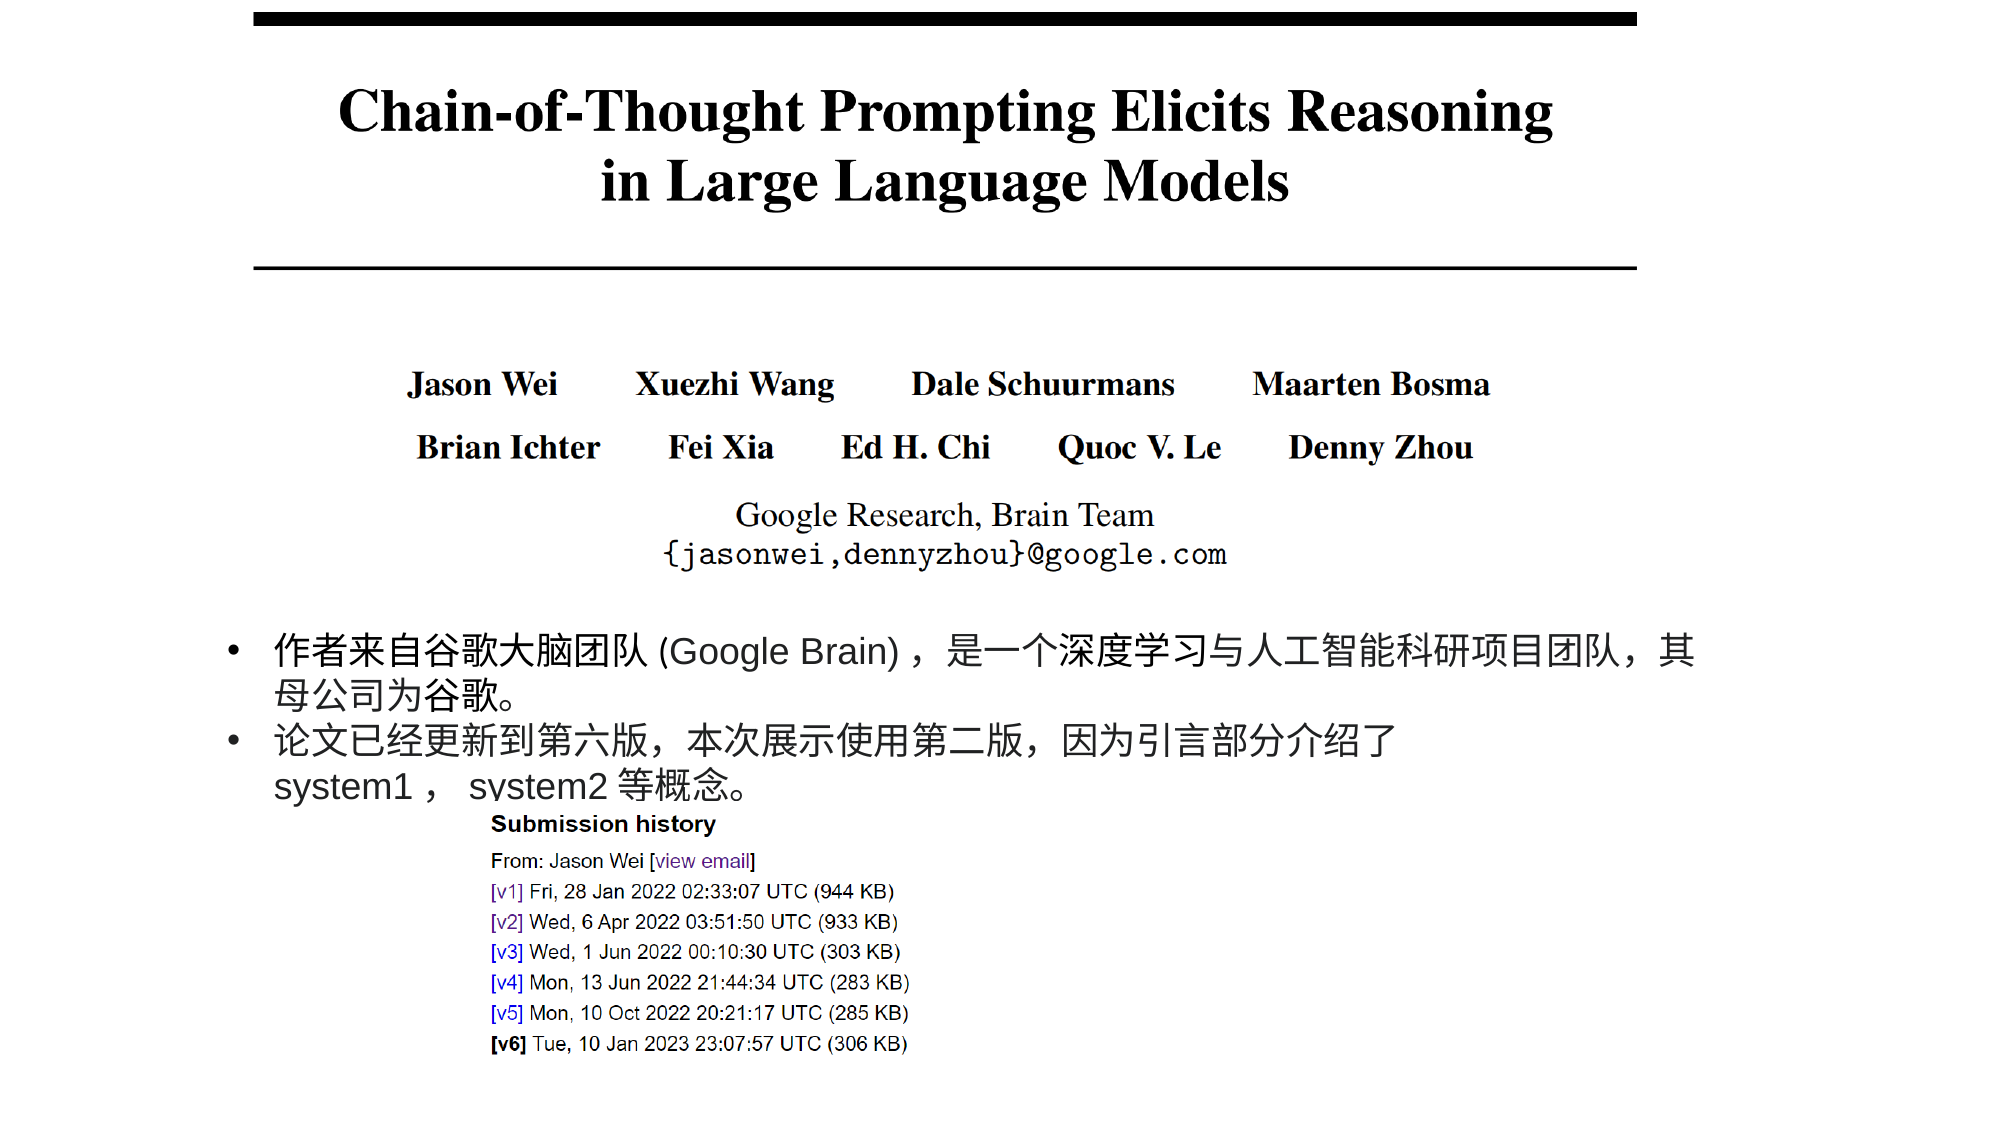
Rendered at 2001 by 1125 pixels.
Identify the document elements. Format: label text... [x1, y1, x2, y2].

picture [459, 801, 1016, 1092]
picture [205, 0, 1695, 621]
text_box 作者来自谷歌大脑团队(Google Brain)，是一个深度学习与人工智能科研项目团队，其母公司为谷歌。 论文已经更新到第六版，本次展示使用第二版，因为引言部分介绍了system1，system2等概念。 [212, 619, 1741, 860]
